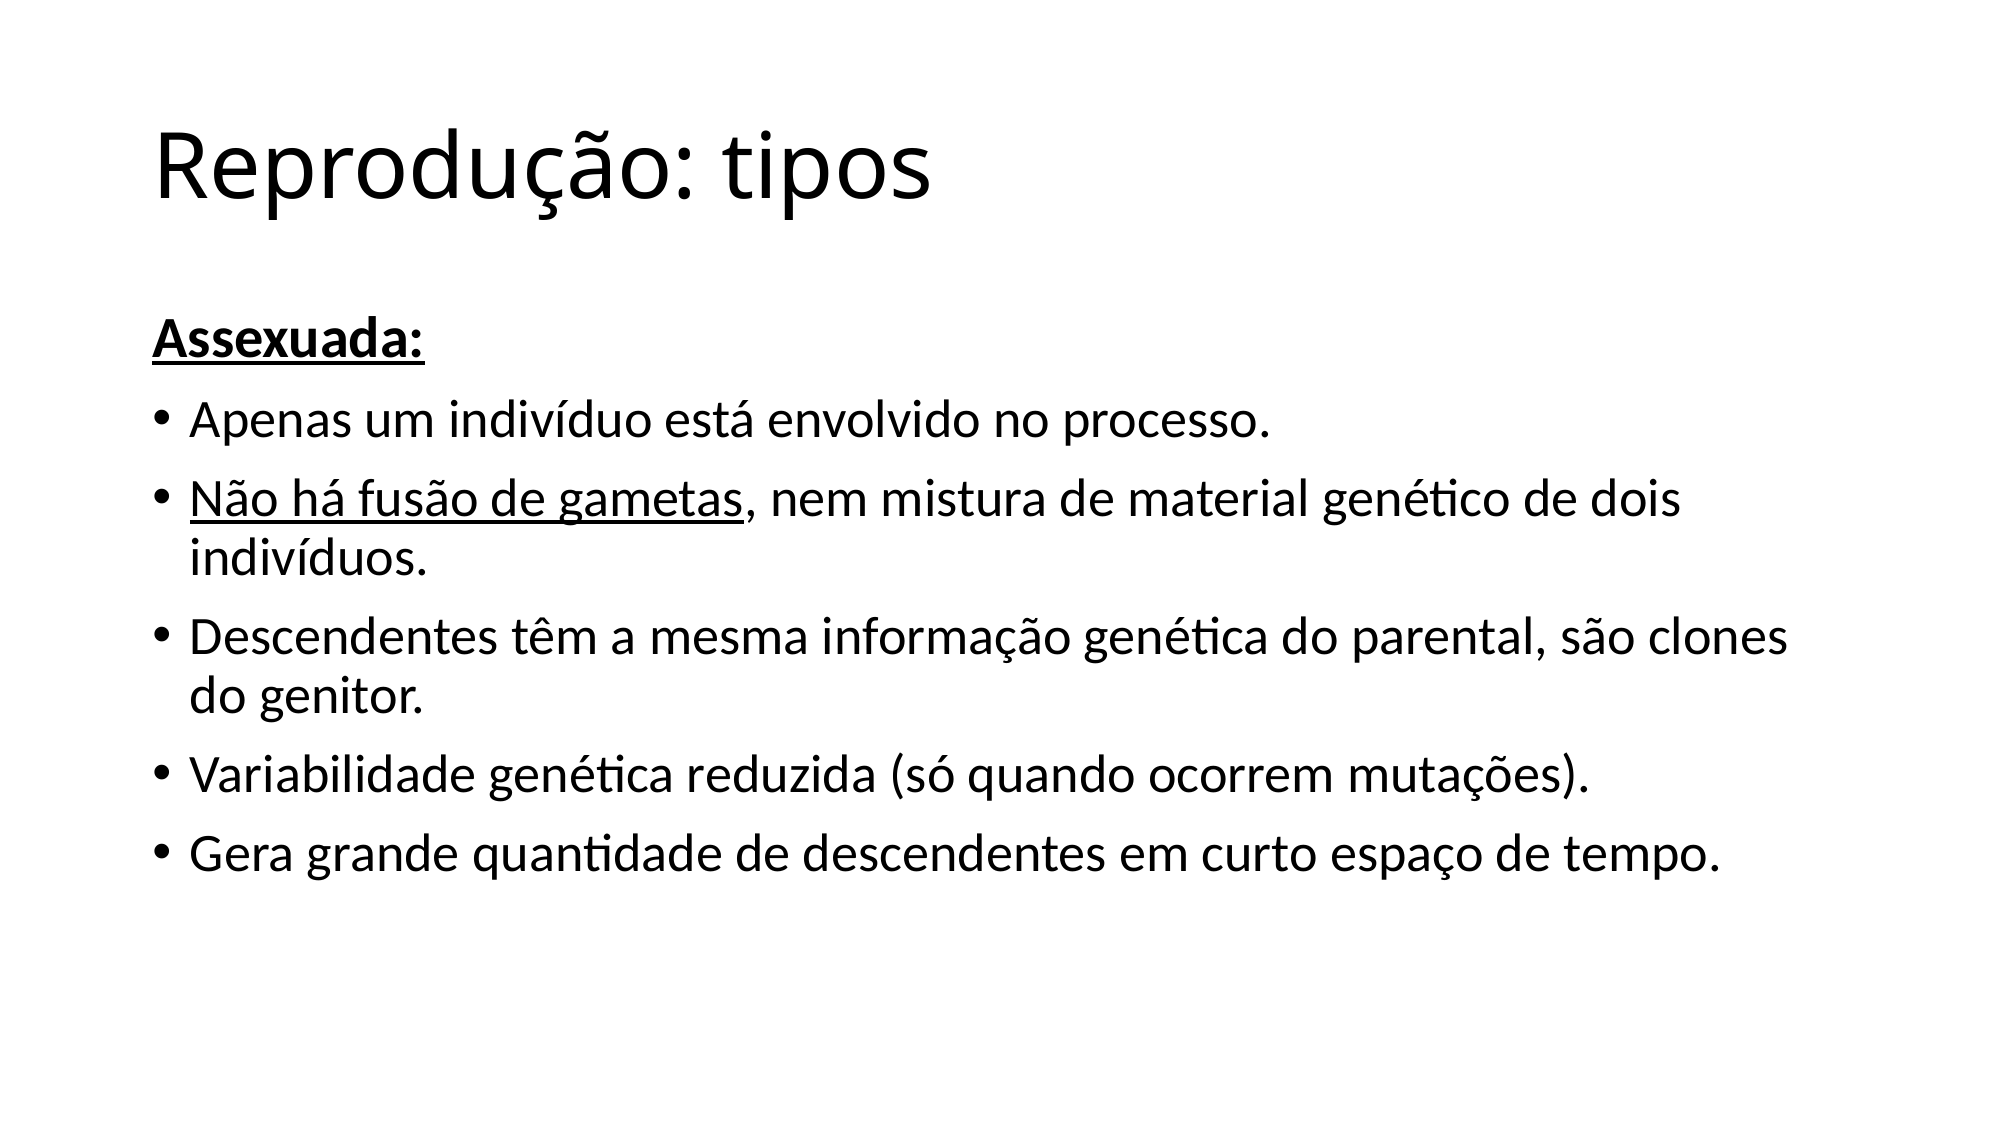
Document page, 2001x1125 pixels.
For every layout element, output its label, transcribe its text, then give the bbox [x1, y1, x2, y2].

list Assexuada: Apenas um indivíduo está envolvido no processo. Não há fusão de gametas, nem mistura de material genético de dois indivíduos. Descendentes têm a mesma informação genética do parental, são clones do genitor. Variabilidade genética reduzida (só quando ocorrem mutações). Gera grande quantidade de descendentes em curto espaço de tempo. [137, 299, 1863, 1014]
title Reprodução: tipos [137, 59, 1863, 278]
